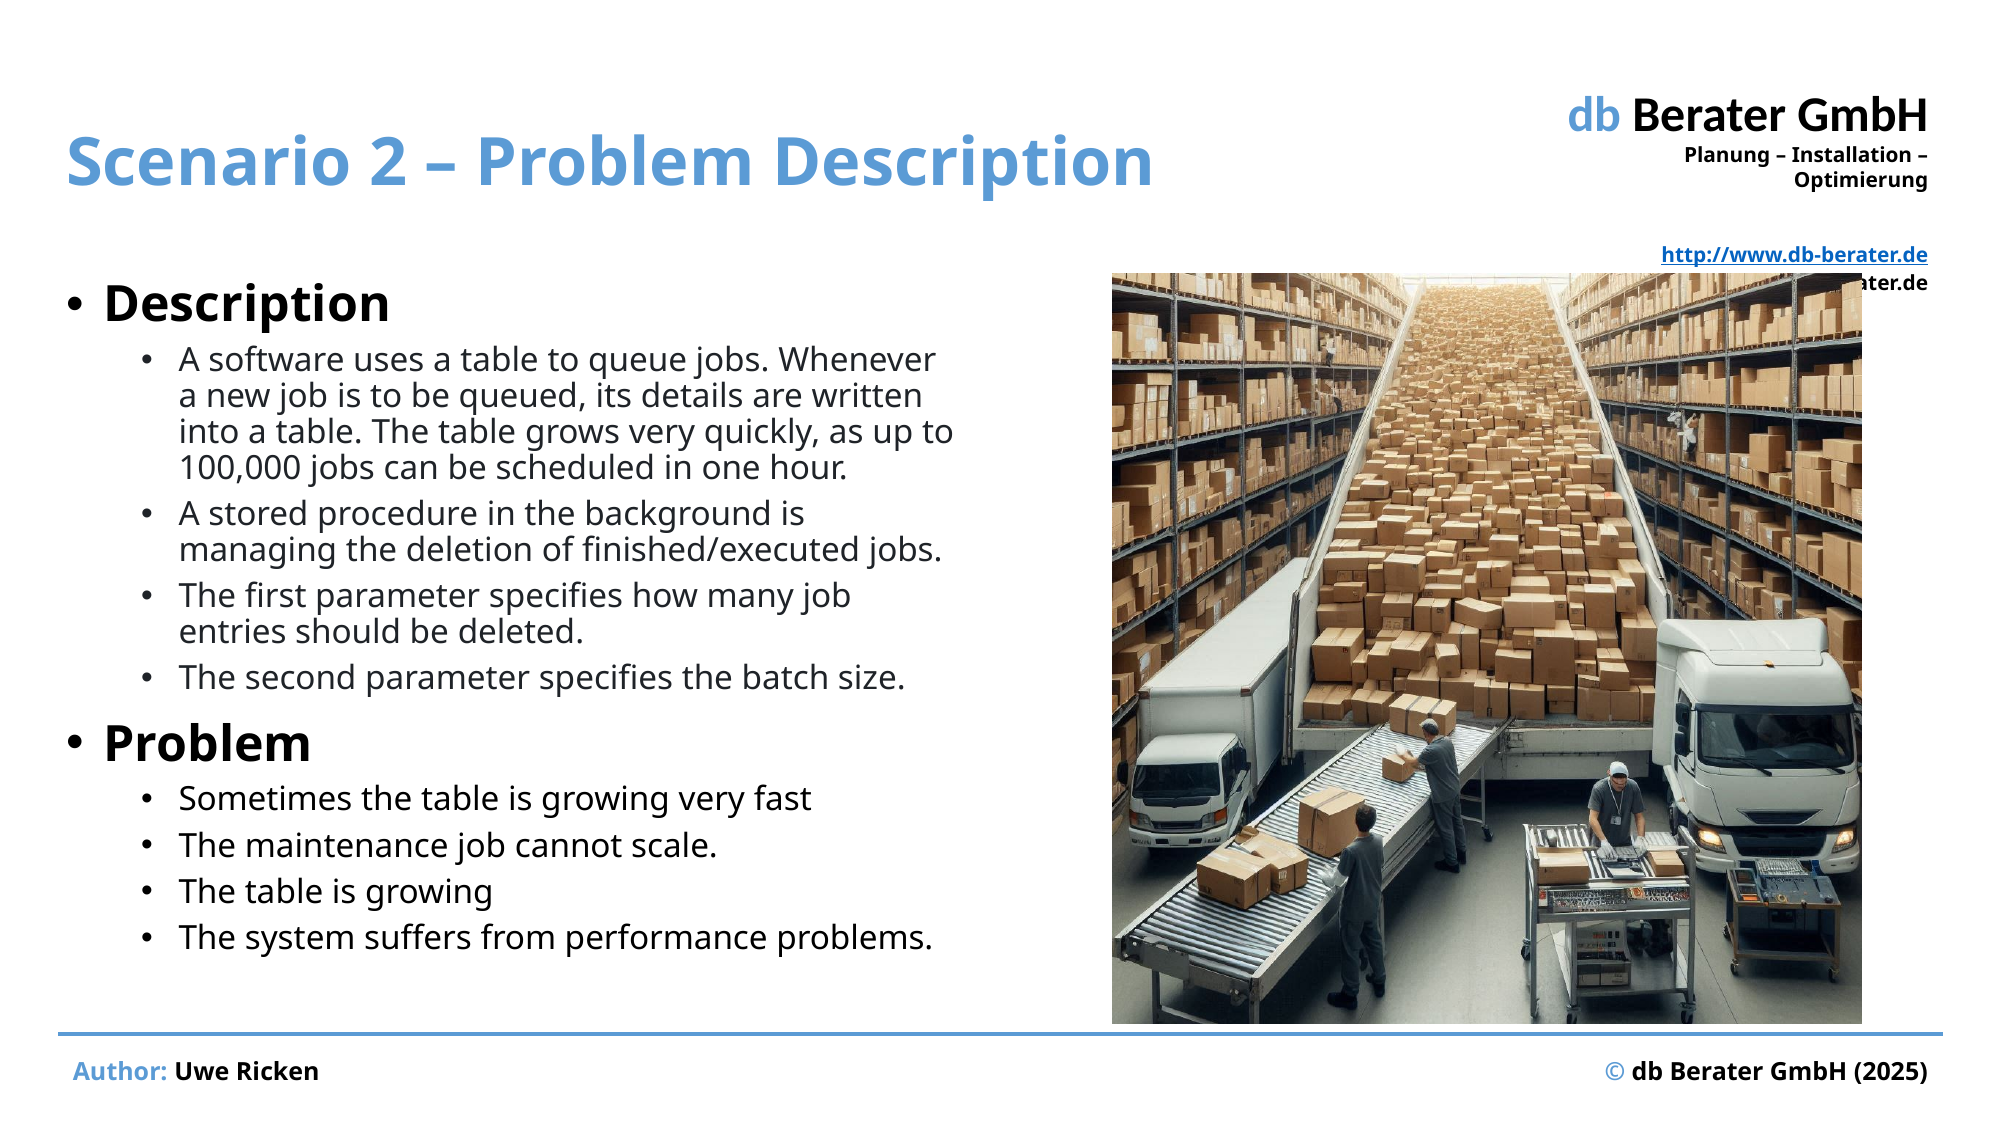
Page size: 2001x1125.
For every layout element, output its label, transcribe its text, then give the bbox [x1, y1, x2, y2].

title Scenario 2 – Problem Description [54, 72, 1538, 256]
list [1111, 273, 1862, 1024]
list Description A software uses a table to queue jobs. Whenever a new job is to be queued, its details are written into a table. The table grows very quickly, as up to 100,000 jobs can be scheduled in one hour. A stored procedure in the background is managing the deletion of finished/executed jobs. The first parameter specifies how many job entries should be deleted. The second parameter specifies the batch size. Problem Sometimes the table is growing very fast The maintenance job cannot scale. The table is growing The system suffers from performance problems. [54, 273, 971, 1024]
